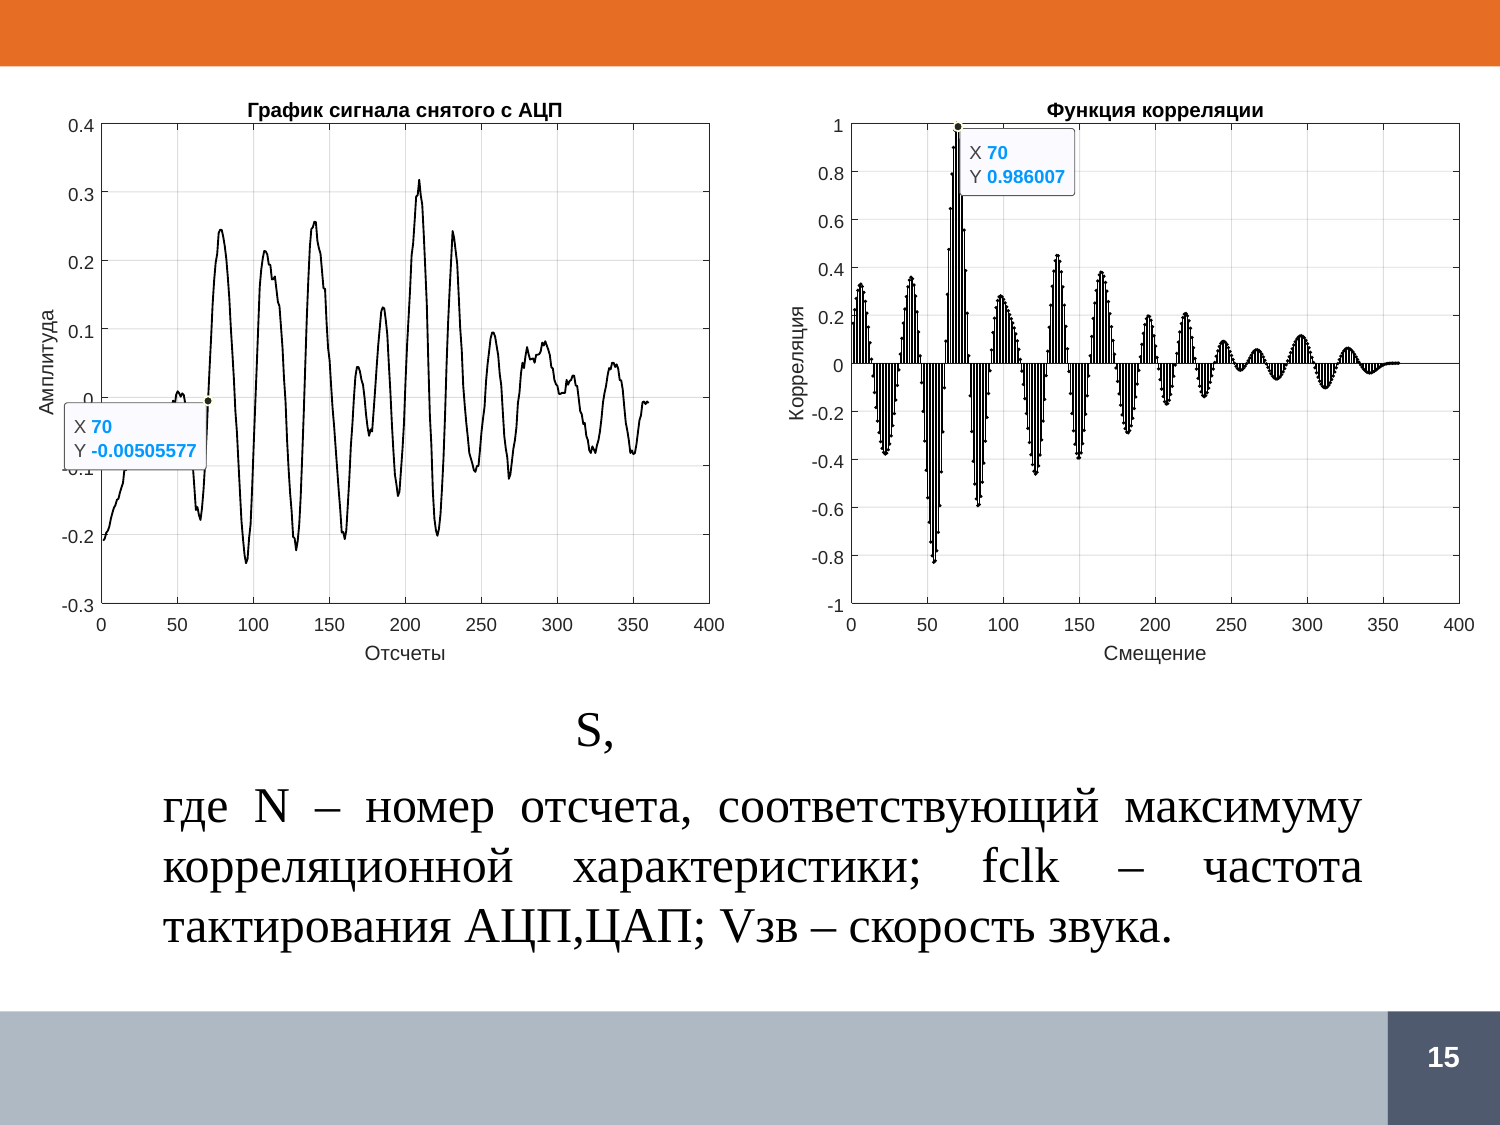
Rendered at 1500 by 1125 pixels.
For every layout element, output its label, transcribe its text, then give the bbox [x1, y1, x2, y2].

text_box где N – номер отсчета, соответствующий максимуму корреляционной характеристики; fclk – частота тактирования АЦП,ЦАП; Vзв – скорость звука. [148, 765, 1378, 960]
picture [0, 79, 1500, 667]
slide_number 15 [1387, 1030, 1500, 1107]
